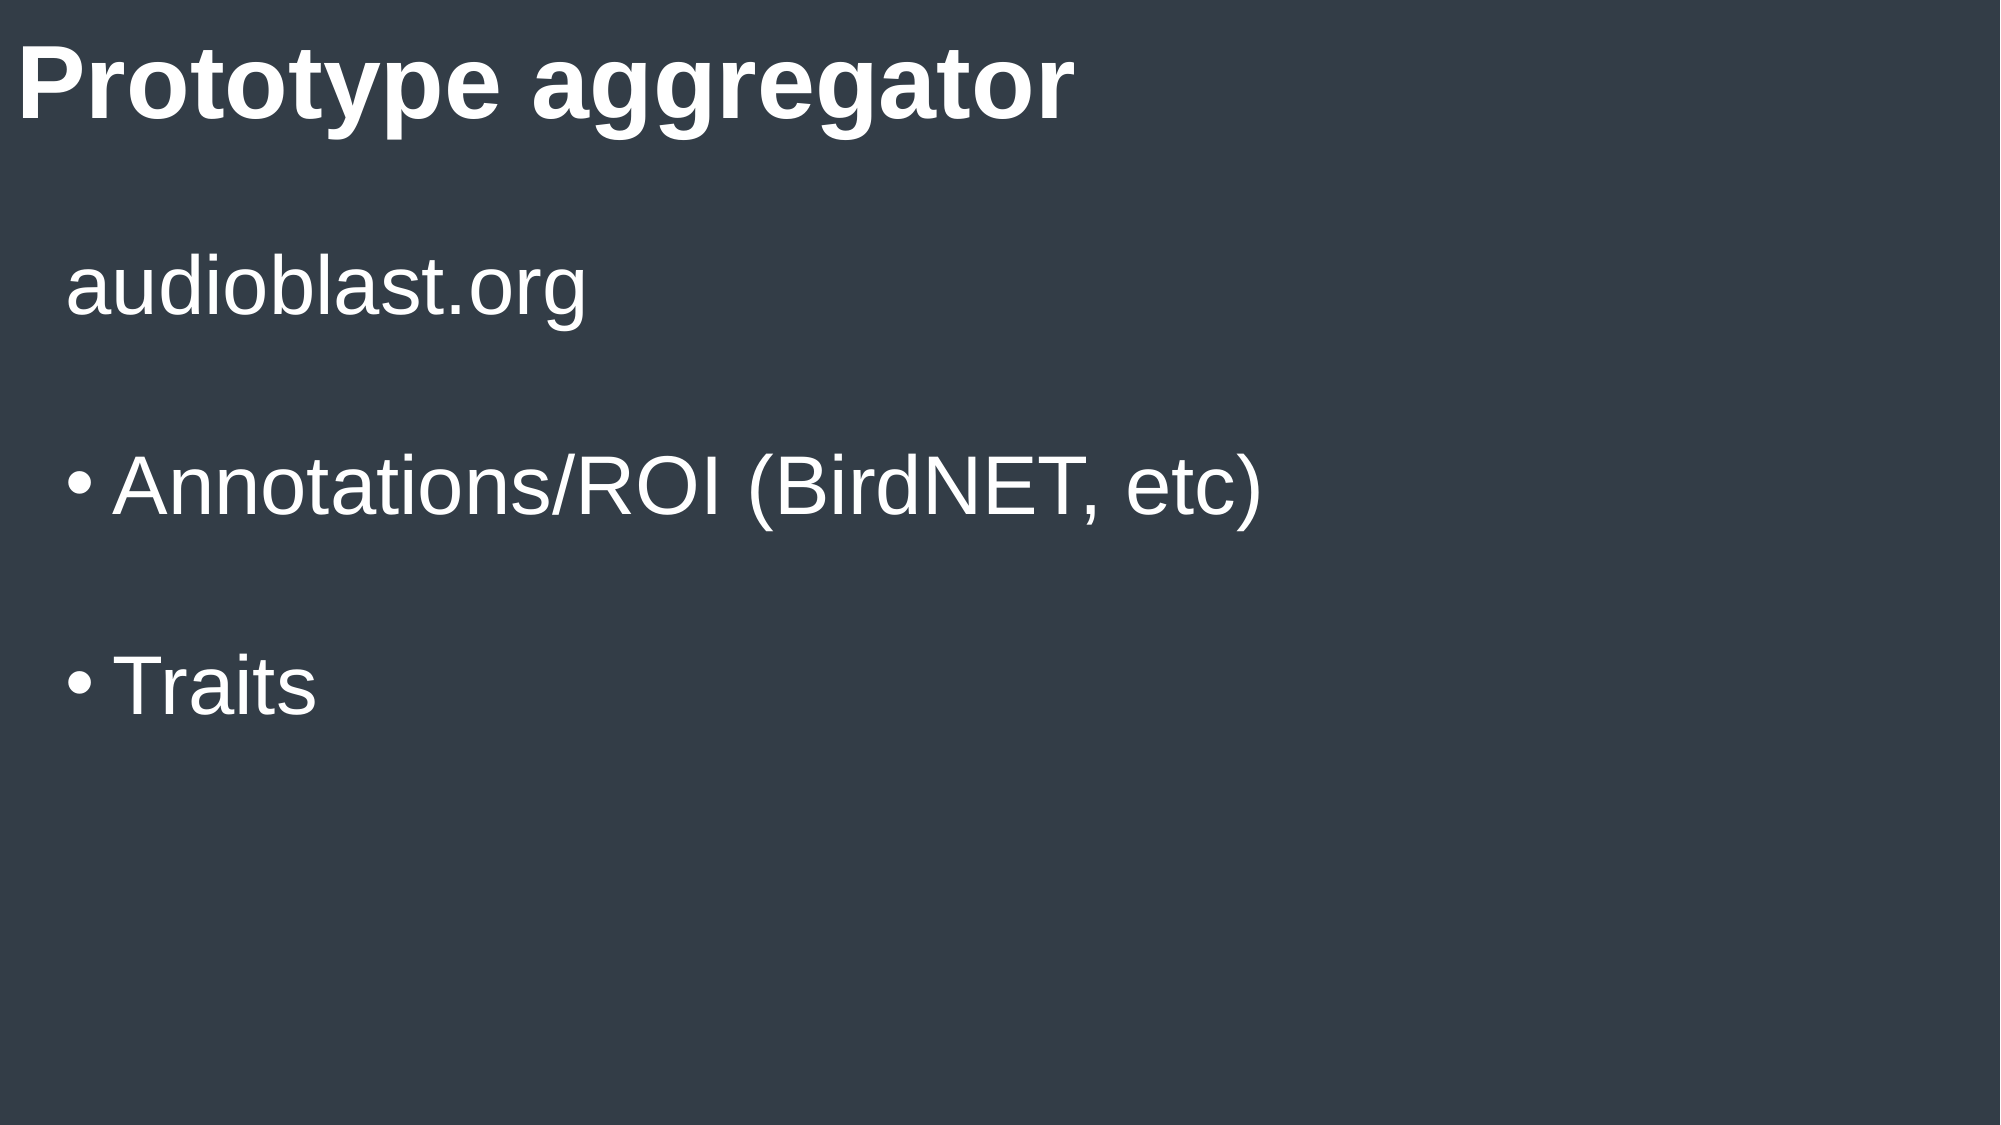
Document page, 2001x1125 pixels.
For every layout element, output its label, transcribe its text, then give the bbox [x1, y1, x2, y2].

title Prototype aggregator [16, 12, 1947, 136]
text_box audioblast.org Annotations/ROI (BirdNET, etc) Traits [51, 224, 1874, 739]
